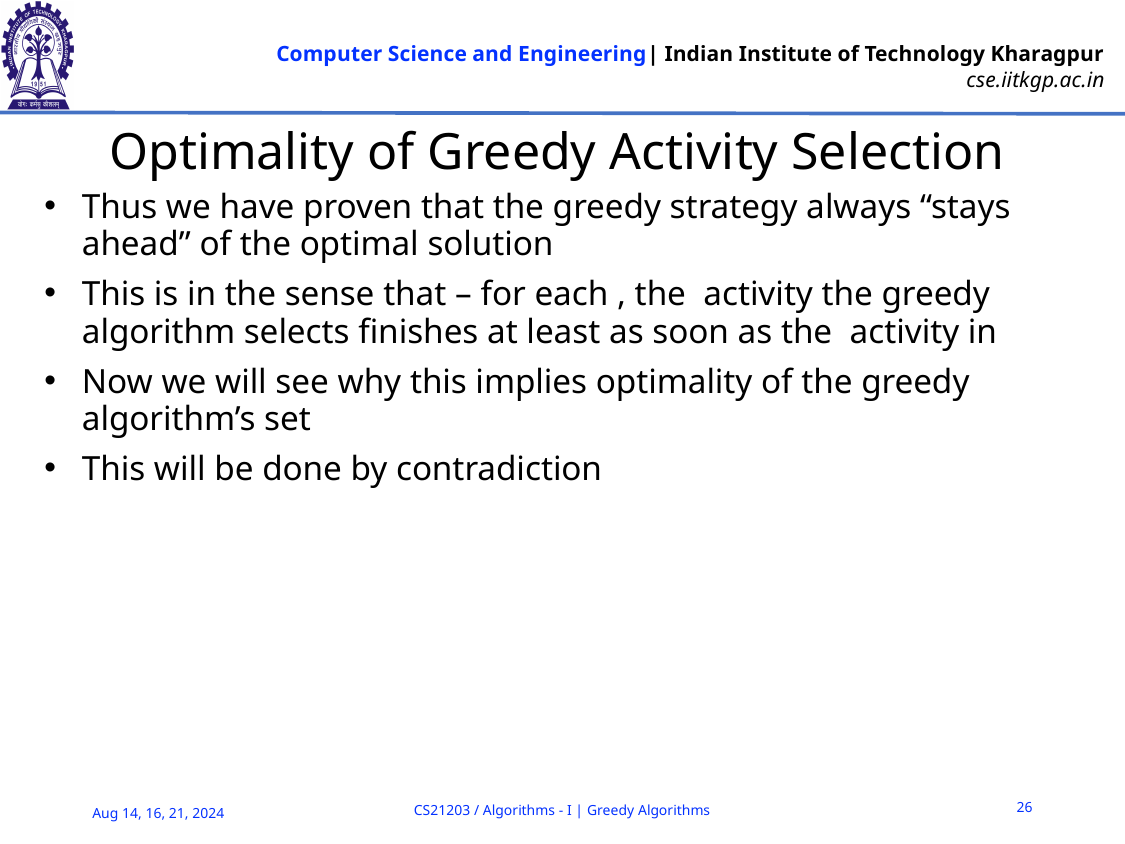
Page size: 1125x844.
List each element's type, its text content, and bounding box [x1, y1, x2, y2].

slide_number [77, 798, 274, 844]
title Optimality of Greedy Activity Selection [35, 78, 1078, 221]
picture [1, 1, 74, 110]
footer CS21203 / Algorithms - I | Greedy Algorithms [185, 787, 940, 833]
slide_number 26 [992, 785, 1048, 831]
